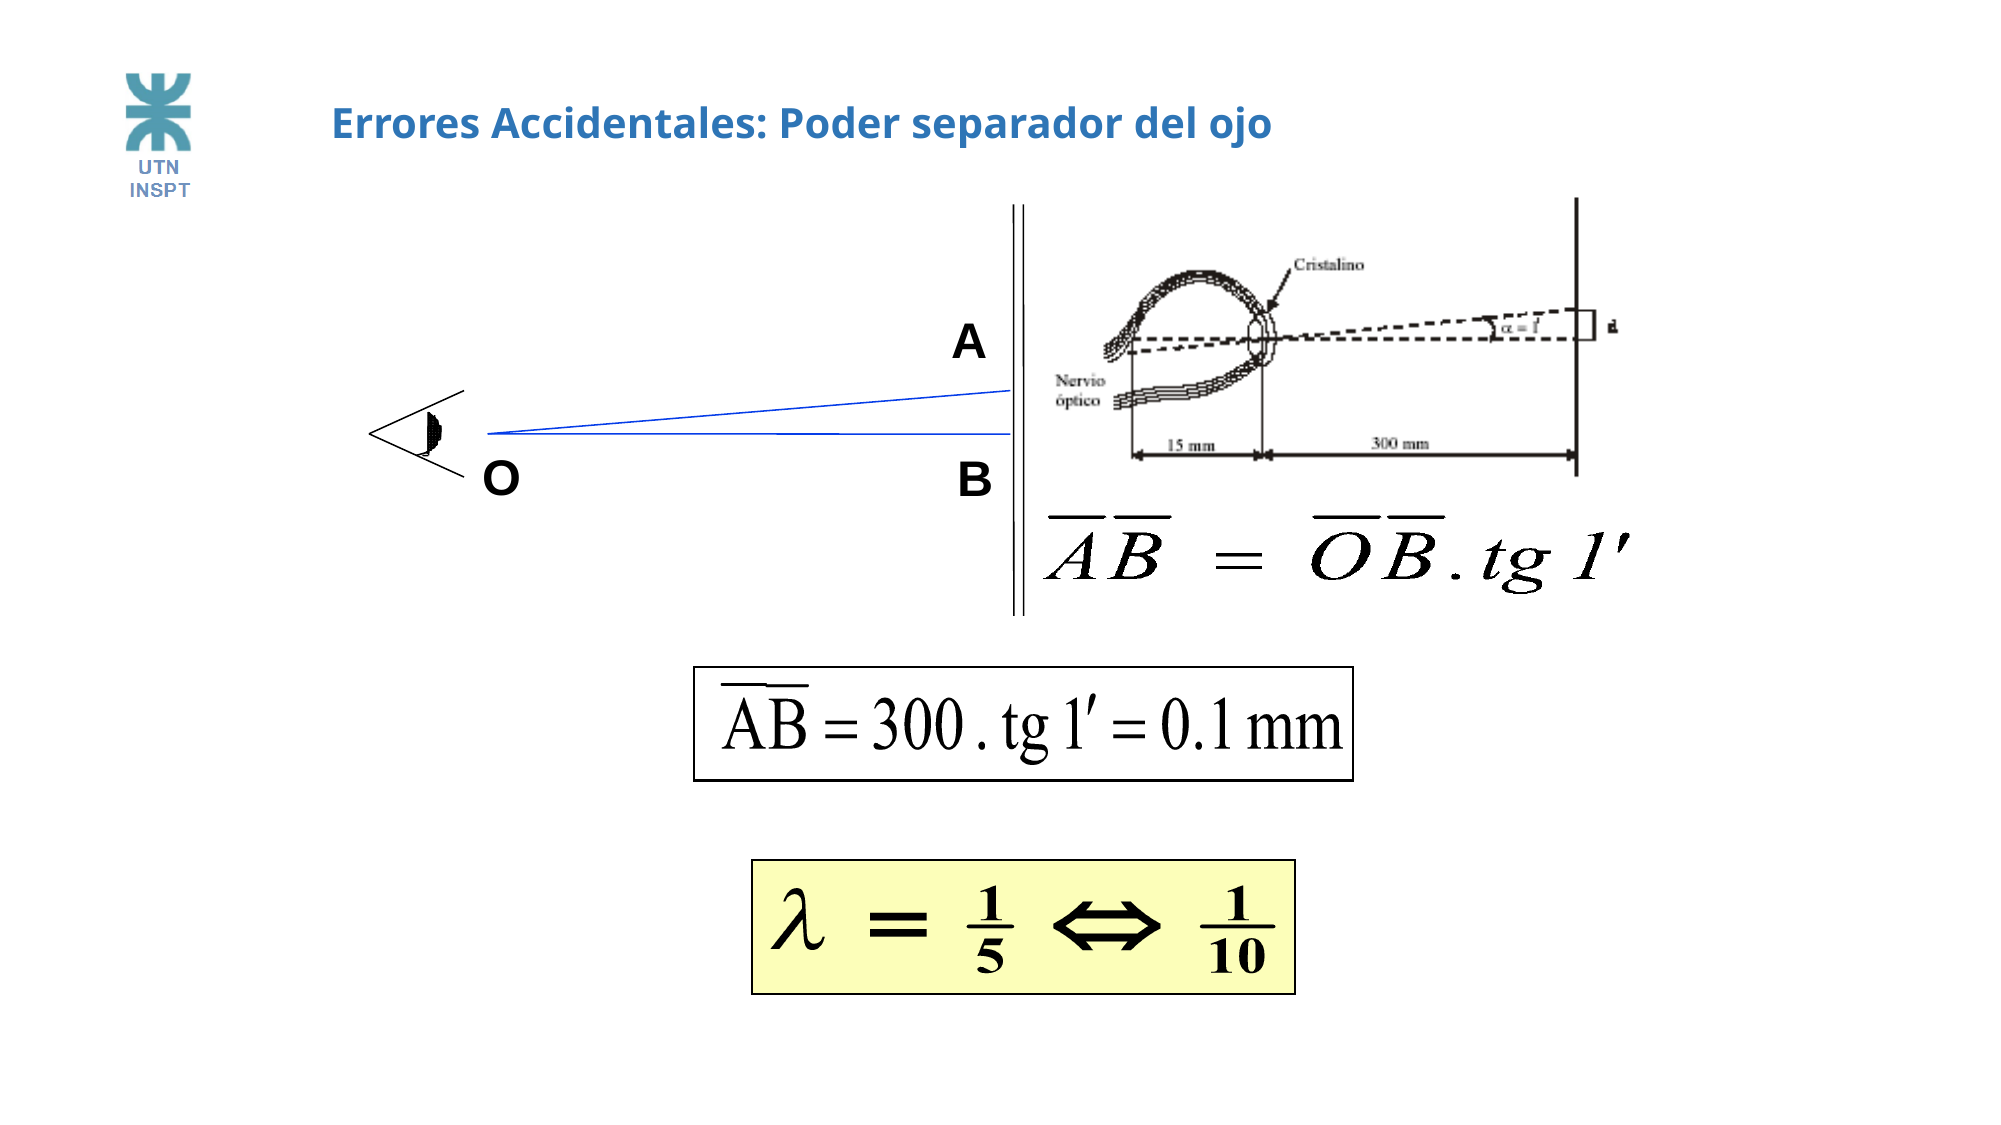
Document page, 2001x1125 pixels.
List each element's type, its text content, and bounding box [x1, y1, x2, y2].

text_box Errores Accidentales: Poder separador del ojo [249, 89, 1355, 155]
text_box A [936, 301, 1003, 376]
picture [752, 861, 1294, 993]
picture [110, 62, 203, 208]
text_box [487, 390, 1011, 434]
picture [1023, 503, 1665, 616]
text_box O [467, 438, 537, 513]
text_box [368, 390, 465, 433]
text_box B [942, 439, 1009, 514]
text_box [368, 433, 465, 478]
picture [1047, 196, 1640, 485]
picture [694, 667, 1352, 780]
